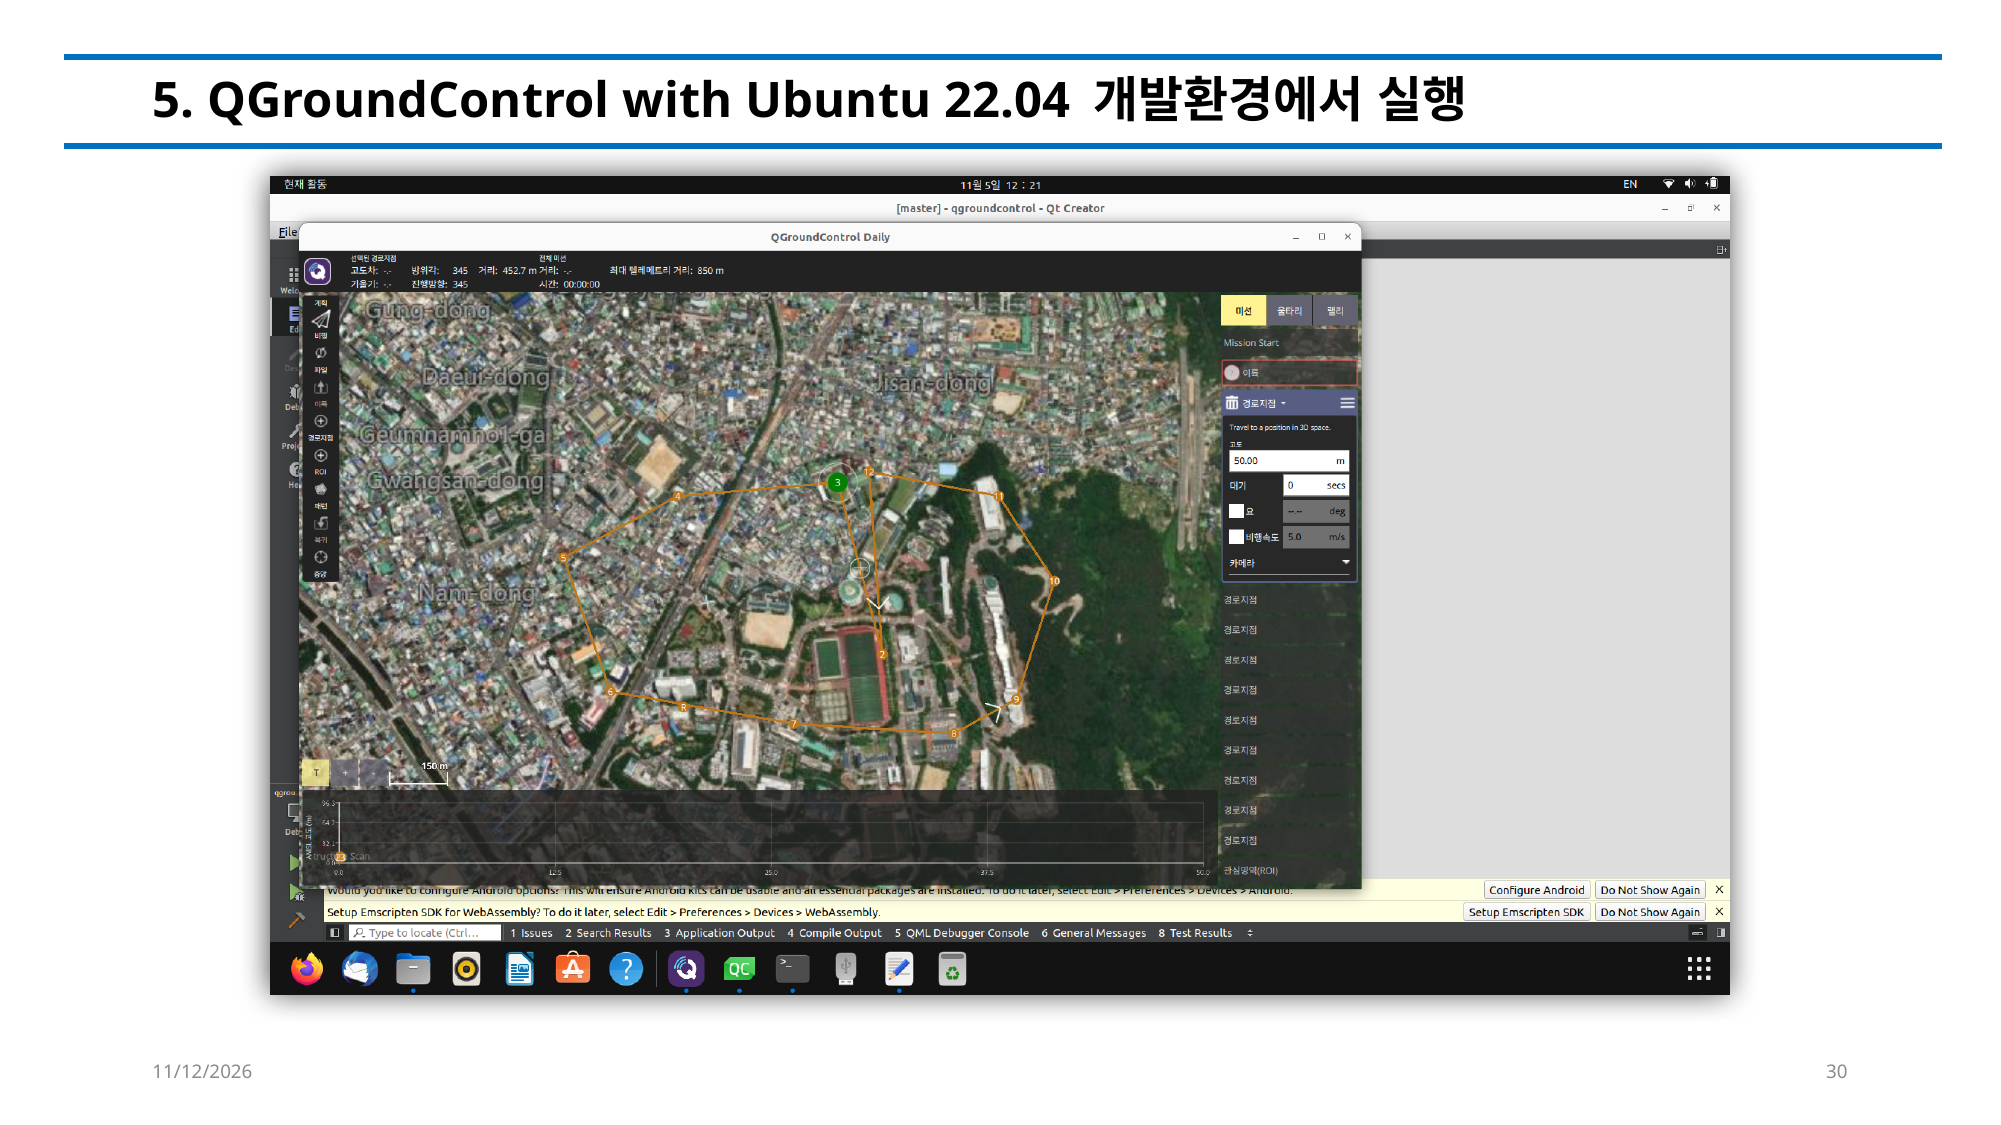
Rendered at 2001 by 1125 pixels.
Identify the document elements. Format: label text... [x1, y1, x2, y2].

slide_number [137, 1042, 588, 1103]
picture [269, 176, 1730, 995]
title 5. QGroundControl with Ubuntu 22.04 개발환경에서 실행 [137, 68, 1863, 137]
slide_number 30 [1412, 1042, 1863, 1103]
